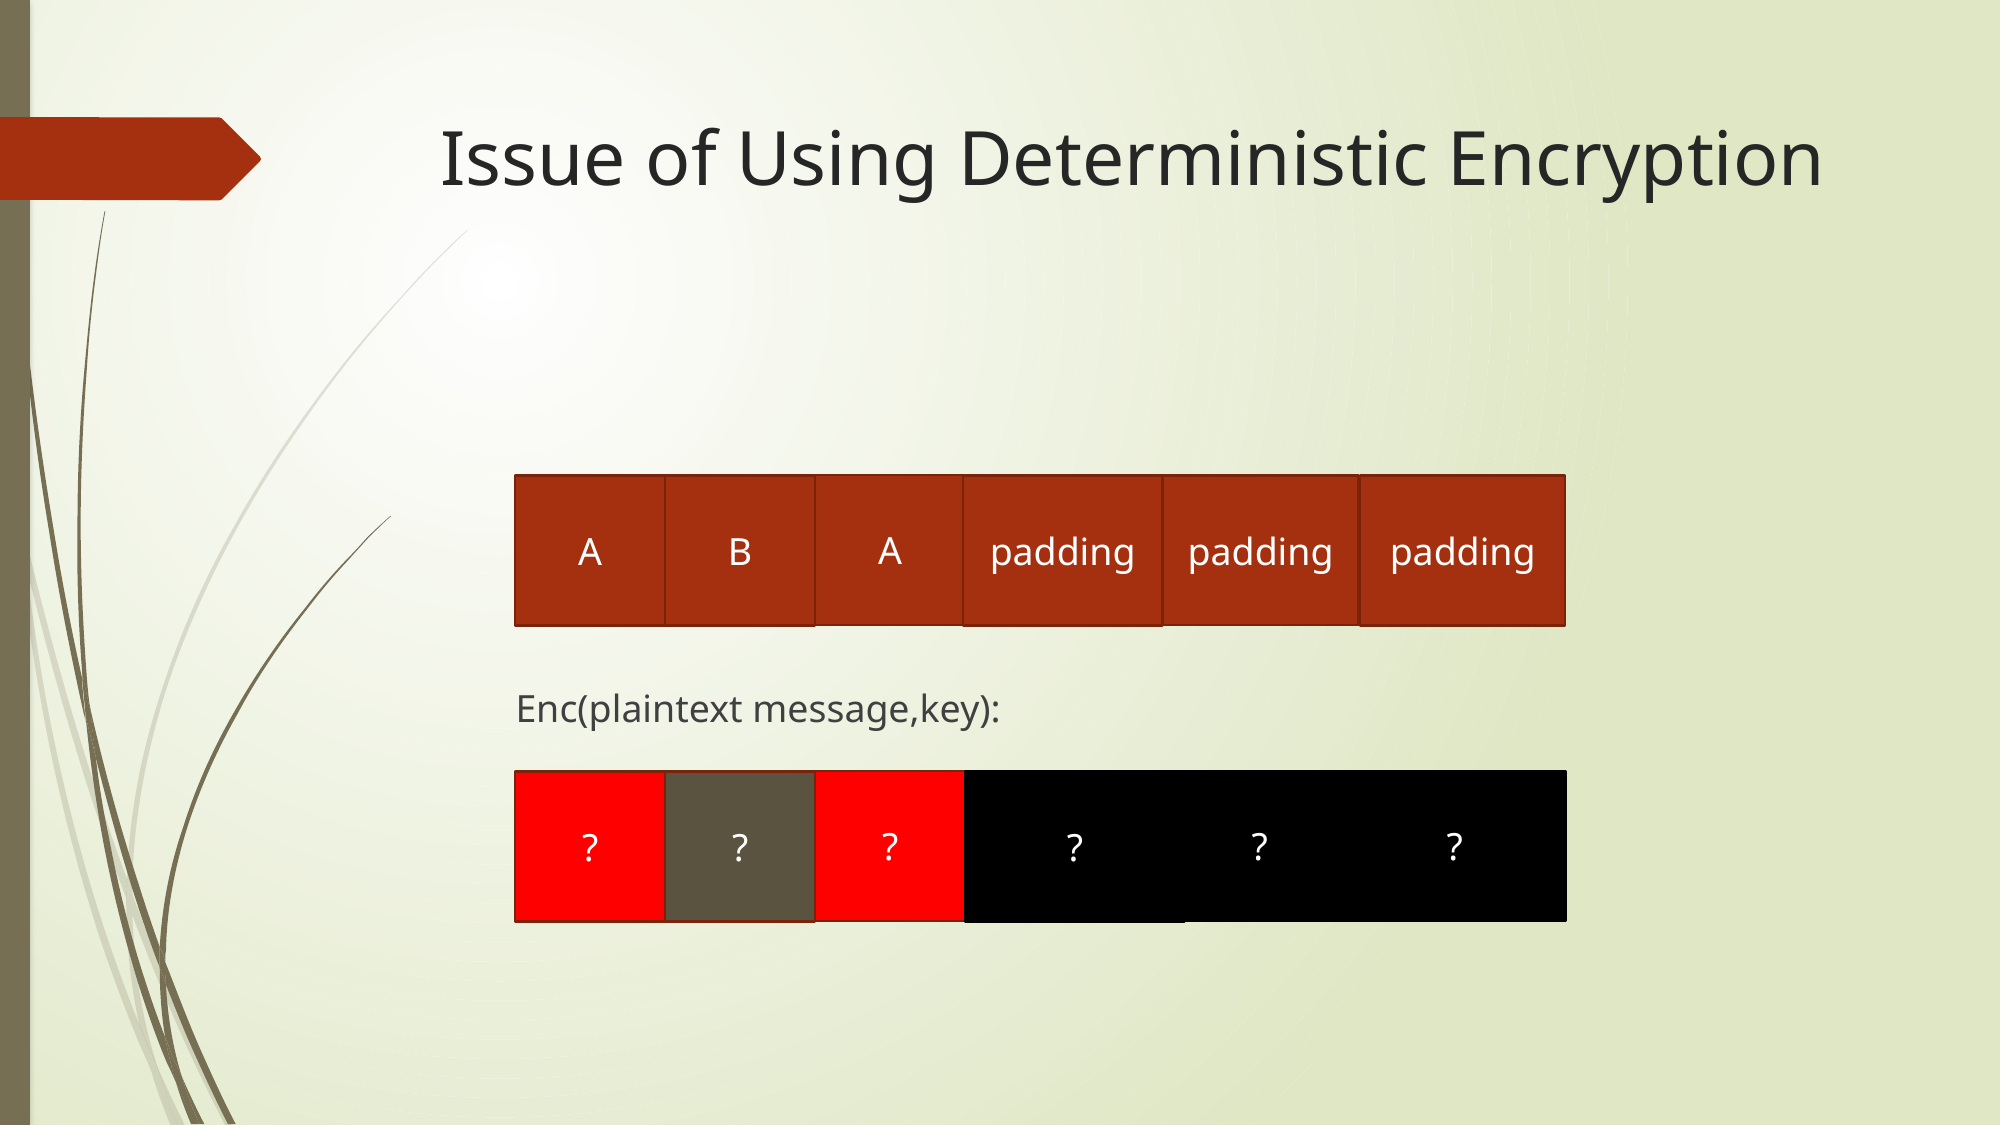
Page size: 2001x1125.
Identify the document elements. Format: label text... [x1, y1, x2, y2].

text_box Enc(plaintext message,key): [500, 414, 1780, 1070]
title Issue of Using Deterministic Encryption [425, 102, 1888, 313]
text_box padding [1359, 474, 1566, 627]
text_box A [814, 474, 962, 626]
text_box ? [964, 770, 1186, 923]
text_box ? [1343, 770, 1567, 922]
text_box ? [814, 770, 964, 922]
text_box A [514, 474, 664, 627]
text_box padding [1161, 474, 1359, 626]
text_box ? [1164, 770, 1343, 922]
text_box B [664, 474, 816, 627]
text_box padding [962, 474, 1164, 627]
text_box ? [514, 770, 664, 923]
text_box ? [664, 770, 816, 923]
